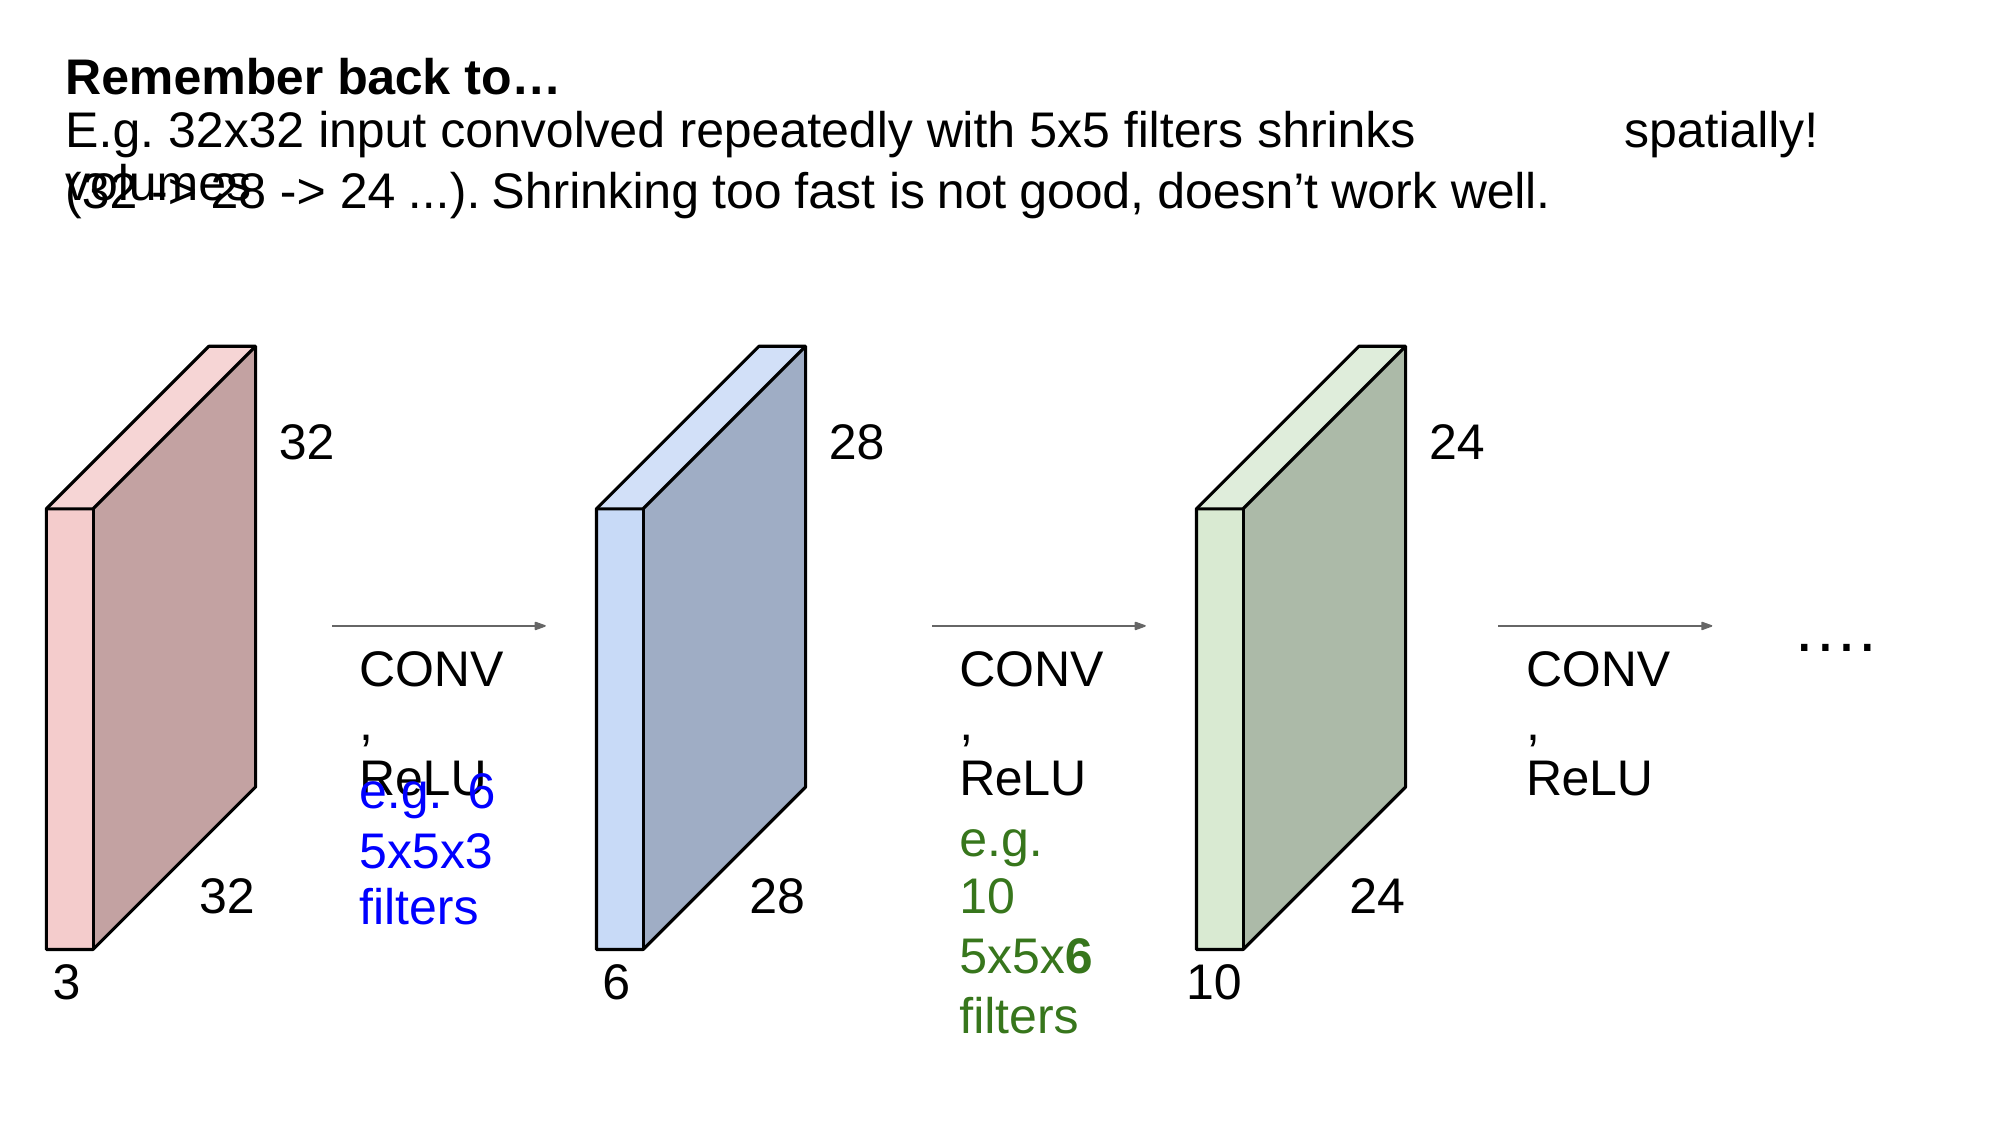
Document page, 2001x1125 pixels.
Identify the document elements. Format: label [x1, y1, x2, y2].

text_box [1790, 594, 1890, 666]
text_box [1347, 870, 1415, 925]
text_box [1427, 416, 1495, 471]
text_box [600, 955, 640, 1010]
text_box [465, 764, 506, 819]
text_box [197, 870, 265, 925]
text_box [826, 416, 894, 471]
text_box [957, 643, 1118, 941]
text_box [1329, 164, 1557, 219]
text_box [792, 164, 933, 219]
text_box [63, 164, 148, 219]
text_box [1196, 346, 1406, 950]
text_box [46, 346, 256, 950]
text_box [149, 164, 207, 219]
text_box [357, 825, 502, 941]
text_box [1183, 955, 1252, 1010]
text_box [934, 164, 1016, 219]
text_box [277, 164, 708, 219]
text_box [710, 164, 791, 219]
text_box [932, 603, 1146, 630]
text_box [596, 346, 806, 950]
text_box [1017, 164, 1154, 219]
text_box [50, 955, 90, 1010]
text_box [357, 643, 513, 759]
text_box [747, 870, 815, 925]
text_box [208, 164, 276, 219]
text_box [332, 603, 546, 630]
text_box [63, 51, 1620, 159]
text_box [1523, 643, 1680, 759]
text_box [1622, 104, 1828, 159]
text_box [1498, 603, 1712, 630]
text_box [276, 416, 344, 471]
text_box [357, 764, 452, 819]
text_box [1155, 164, 1328, 219]
